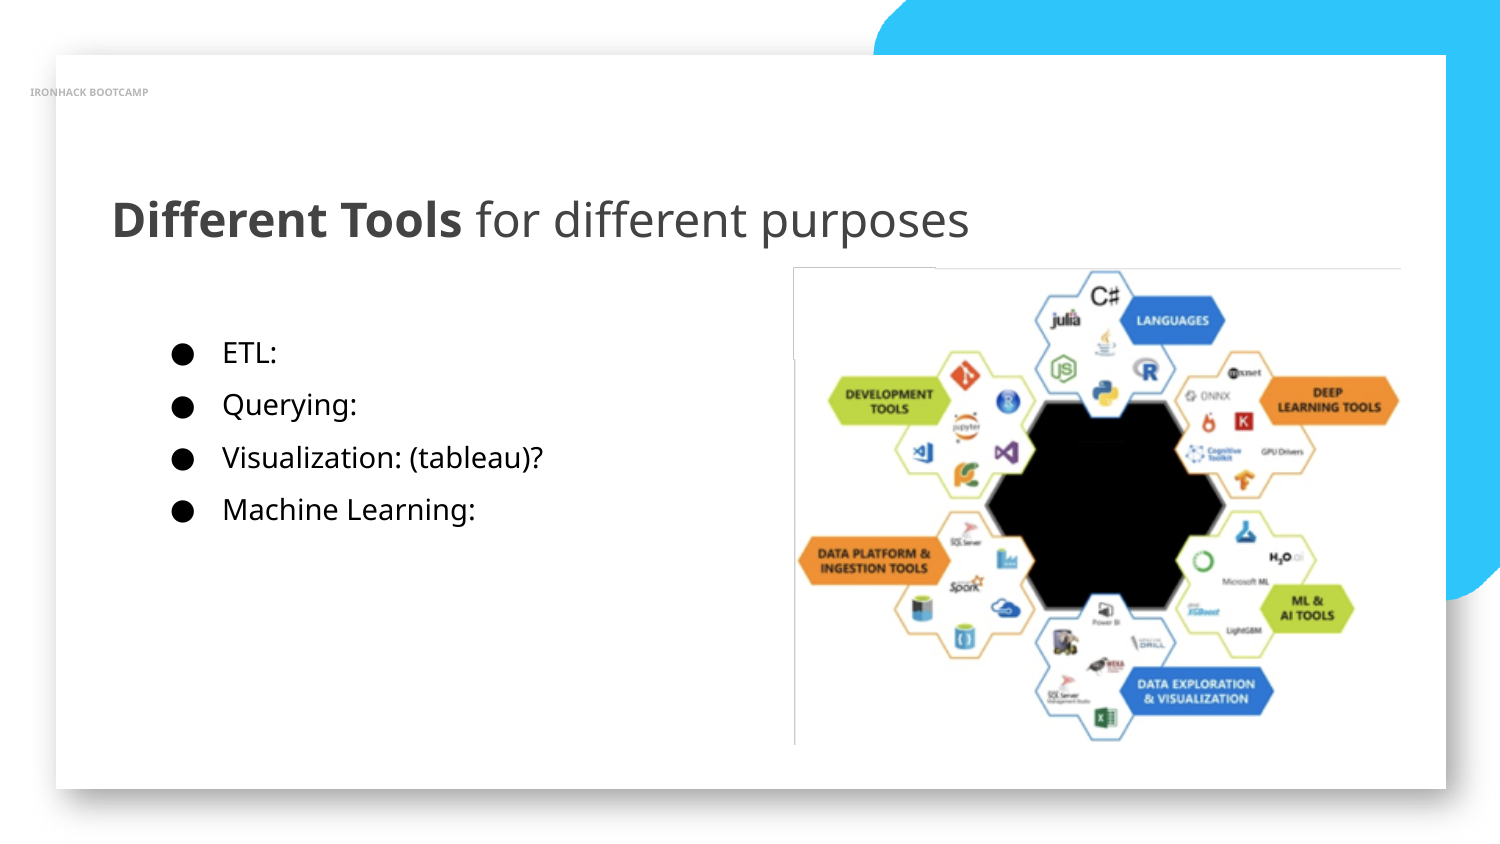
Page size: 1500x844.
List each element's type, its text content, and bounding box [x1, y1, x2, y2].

text_box Different Tools for different purposes [96, 174, 1195, 291]
text_box ETL: Querying: Visualization: (tableau)? Machine Learning: [132, 301, 787, 736]
picture [0, 0, 1500, 844]
text_box IRONHACK BOOTCAMP [15, 71, 230, 108]
